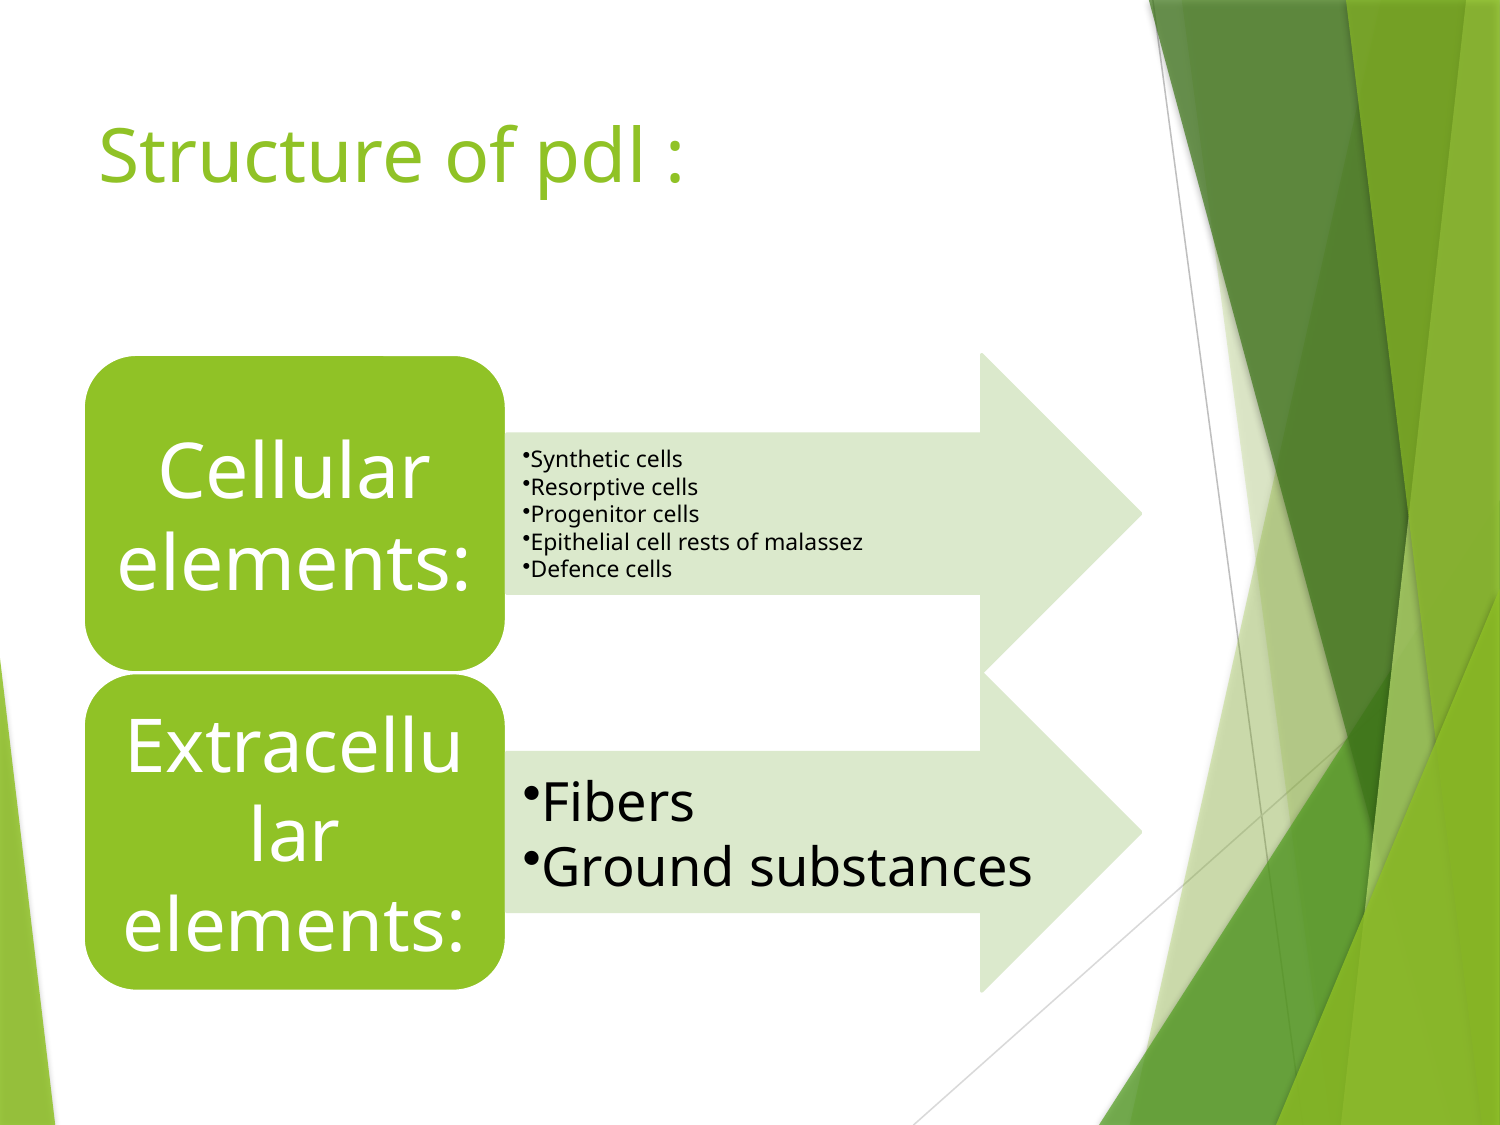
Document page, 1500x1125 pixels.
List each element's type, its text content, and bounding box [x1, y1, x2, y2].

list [82, 353, 1142, 992]
title Structure of pdl : [83, 99, 1141, 317]
